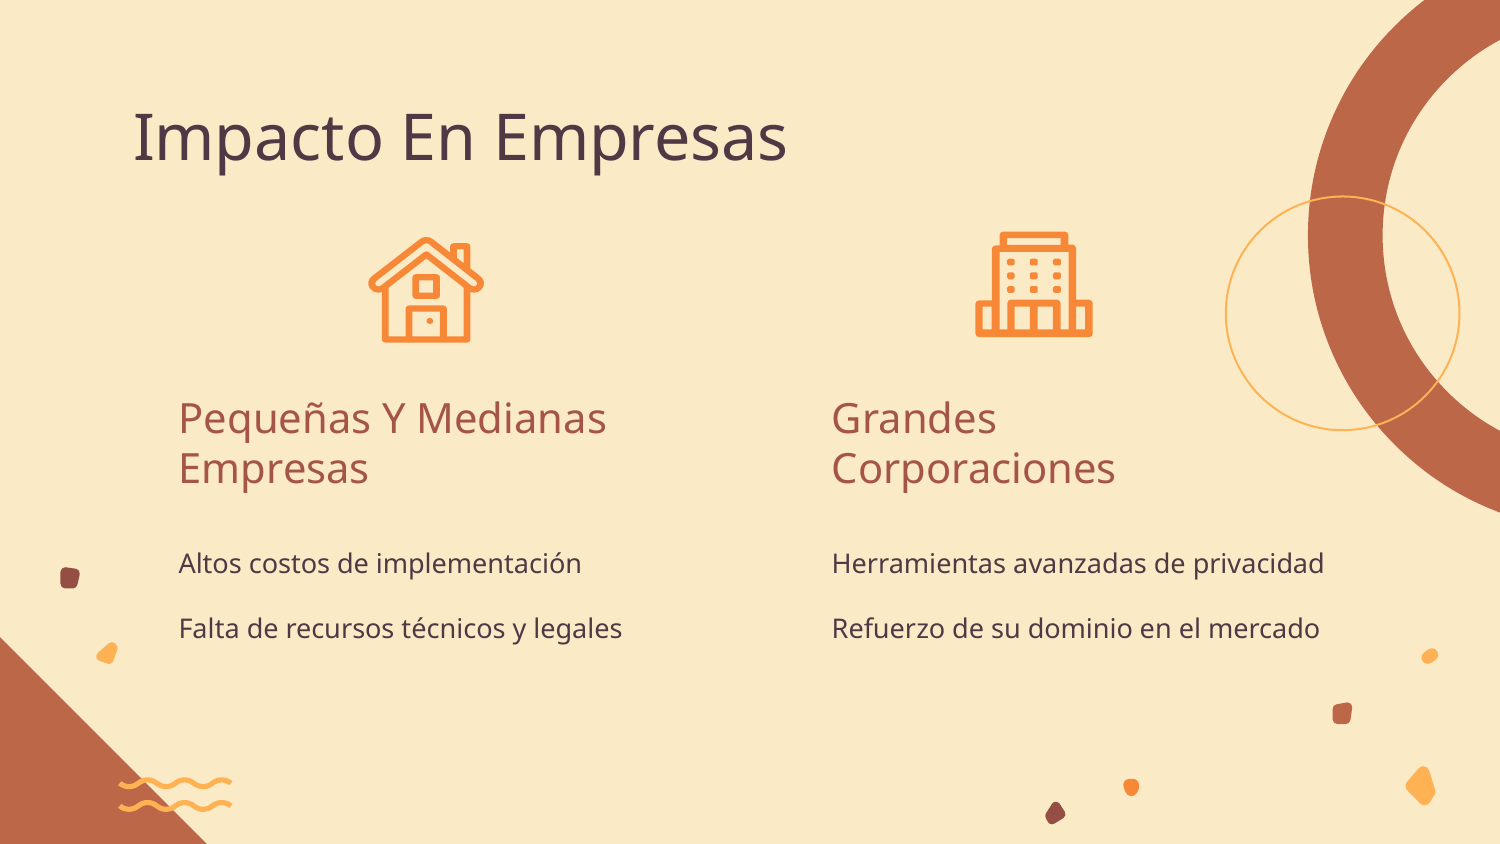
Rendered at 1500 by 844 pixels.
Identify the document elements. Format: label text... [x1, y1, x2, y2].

text_box [1224, 195, 1461, 432]
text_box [975, 231, 1093, 338]
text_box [366, 236, 485, 343]
title Grandes Corporaciones [816, 398, 1308, 486]
title Impacto En Empresas [118, 88, 1346, 182]
subtitle Altos costos de implementación Falta de recursos técnicos y legales [163, 531, 751, 693]
text_box [1307, 198, 1437, 424]
text_box [1332, 702, 1353, 725]
title Pequeñas Y Medianas Empresas [163, 398, 750, 486]
text_box [1310, 0, 1500, 203]
text_box [1378, 382, 1500, 513]
subtitle Herramientas avanzadas de privacidad Refuerzo de su dominio en el mercado [816, 531, 1459, 693]
